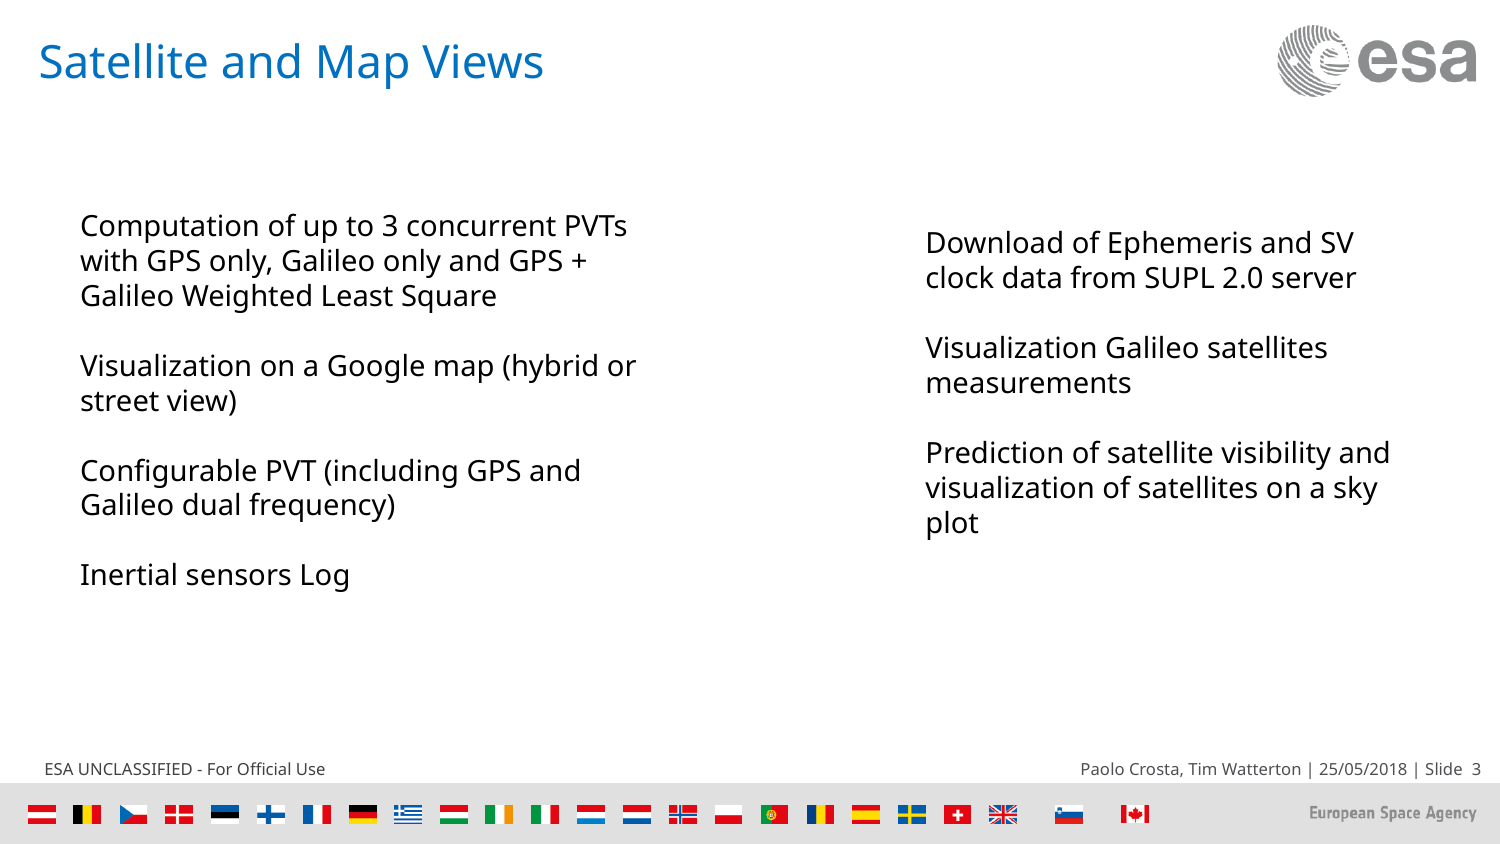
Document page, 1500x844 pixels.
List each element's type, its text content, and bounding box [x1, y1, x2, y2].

title Satellite and Map Views [23, 24, 1201, 96]
picture [0, 783, 1500, 844]
text_box Computation of up to 3 concurrent PVTs with GPS only, Galileo only and GPS + Galileo Weighted Least Square Visualization on a Google map (hybrid or street view) Configurable PVT (including GPS and Galileo dual frequency) Inertial sensors Log [65, 199, 676, 599]
text_box Download of Ephemeris and SV clock data from SUPL 2.0 server Visualization Galileo satellites measurements Prediction of satellite visibility and visualization of satellites on a sky plot [910, 217, 1407, 547]
picture [1277, 25, 1477, 109]
